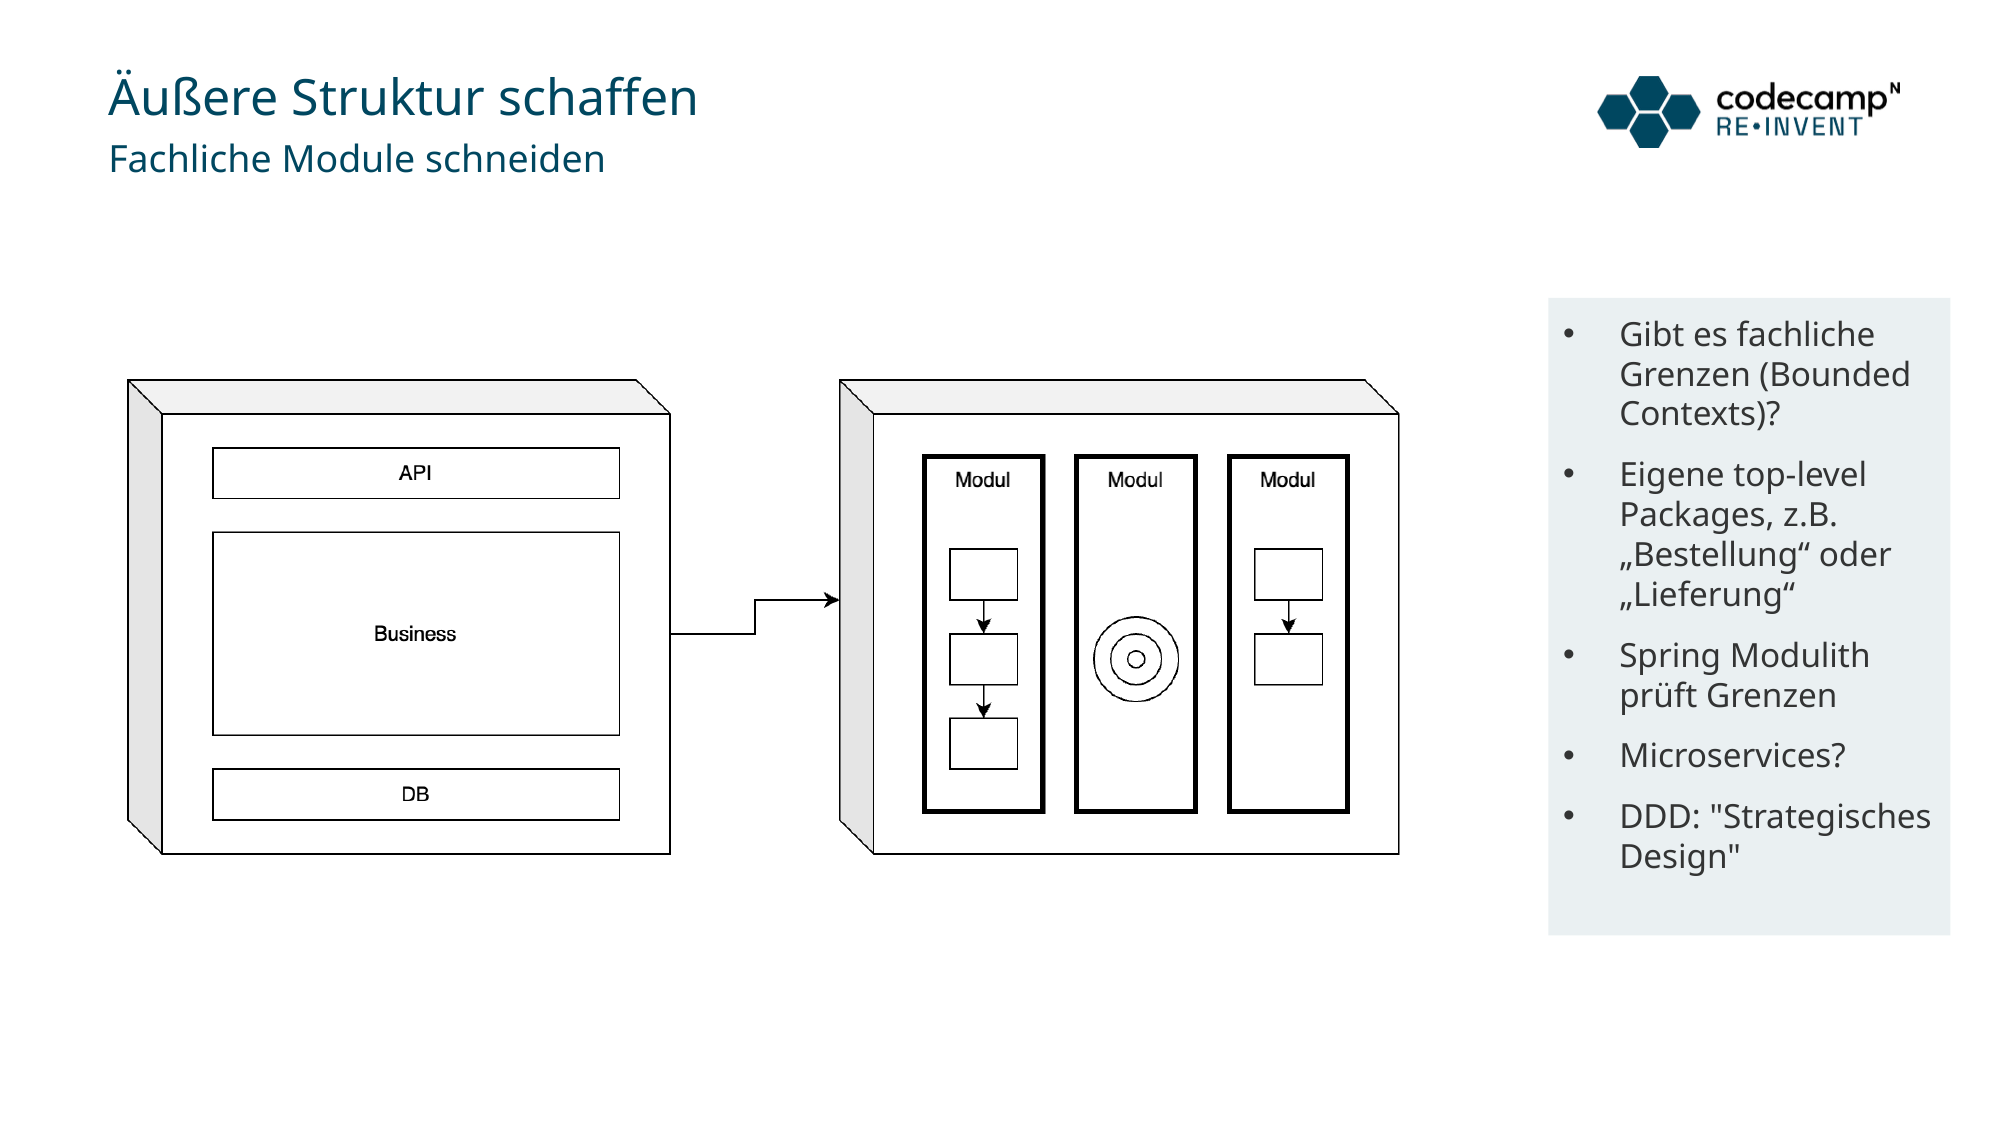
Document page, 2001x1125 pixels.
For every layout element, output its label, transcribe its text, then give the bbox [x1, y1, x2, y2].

list Gibt es fachliche Grenzen (Bounded Contexts)? Eigene top-level Packages, z.B. „Bestellung“ oder „Lieferung“ Spring Modulith prüft Grenzen Microservices? DDD: "Strategisches Design" [1548, 297, 1951, 936]
picture [92, 344, 1434, 888]
picture [1597, 76, 1900, 148]
list Fachliche Module schneiden [93, 132, 1549, 192]
title Äußere Struktur schaffen [93, 59, 1549, 132]
